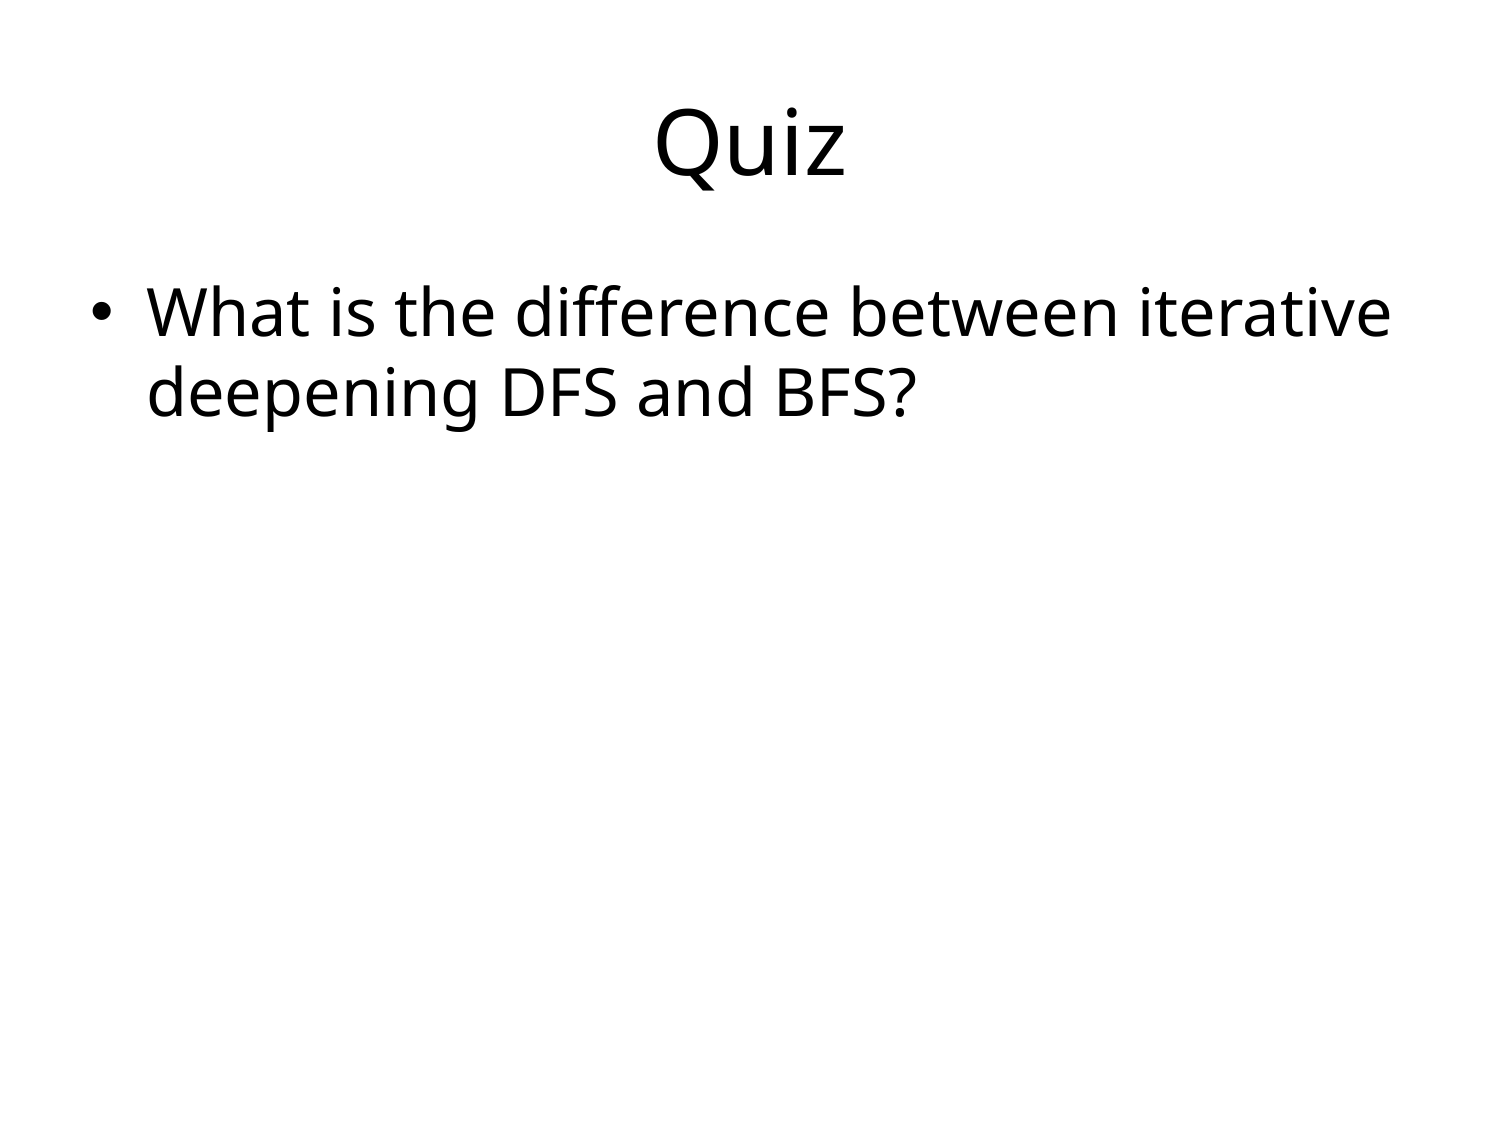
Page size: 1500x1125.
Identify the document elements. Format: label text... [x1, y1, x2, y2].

title Quiz [75, 45, 1425, 233]
list What is the difference between iterative deepening DFS and BFS? [75, 262, 1425, 1005]
